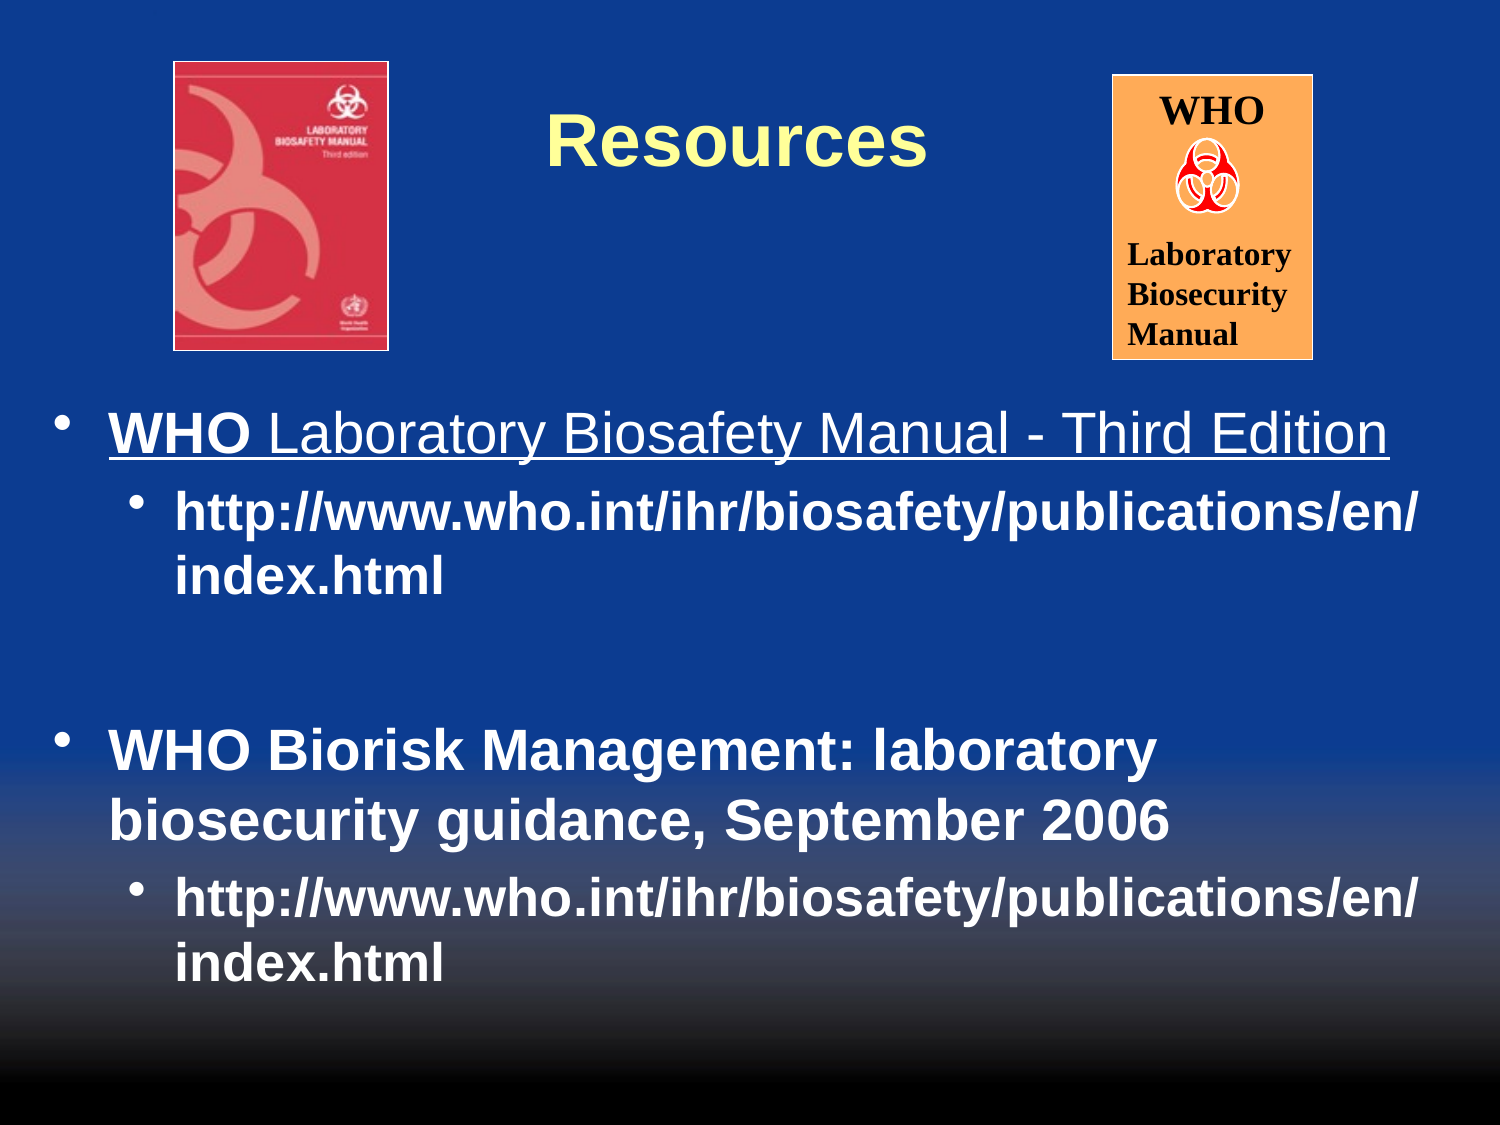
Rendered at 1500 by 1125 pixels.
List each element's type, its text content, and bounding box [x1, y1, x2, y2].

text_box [1175, 138, 1239, 214]
text_box WHO Laboratory Biosecurity Manual [1112, 75, 1313, 360]
list WHO Laboratory Biosafety Manual - Third Edition http://www.who.int/ihr/biosafety/publications/en/index.html WHO Biorisk Management: laboratory biosecurity guidance, September 2006 http://www.who.int/ihr/biosafety/publications/en/index.html [37, 387, 1463, 1125]
picture [0, 0, 1500, 1125]
title Resources [391, 87, 1112, 276]
